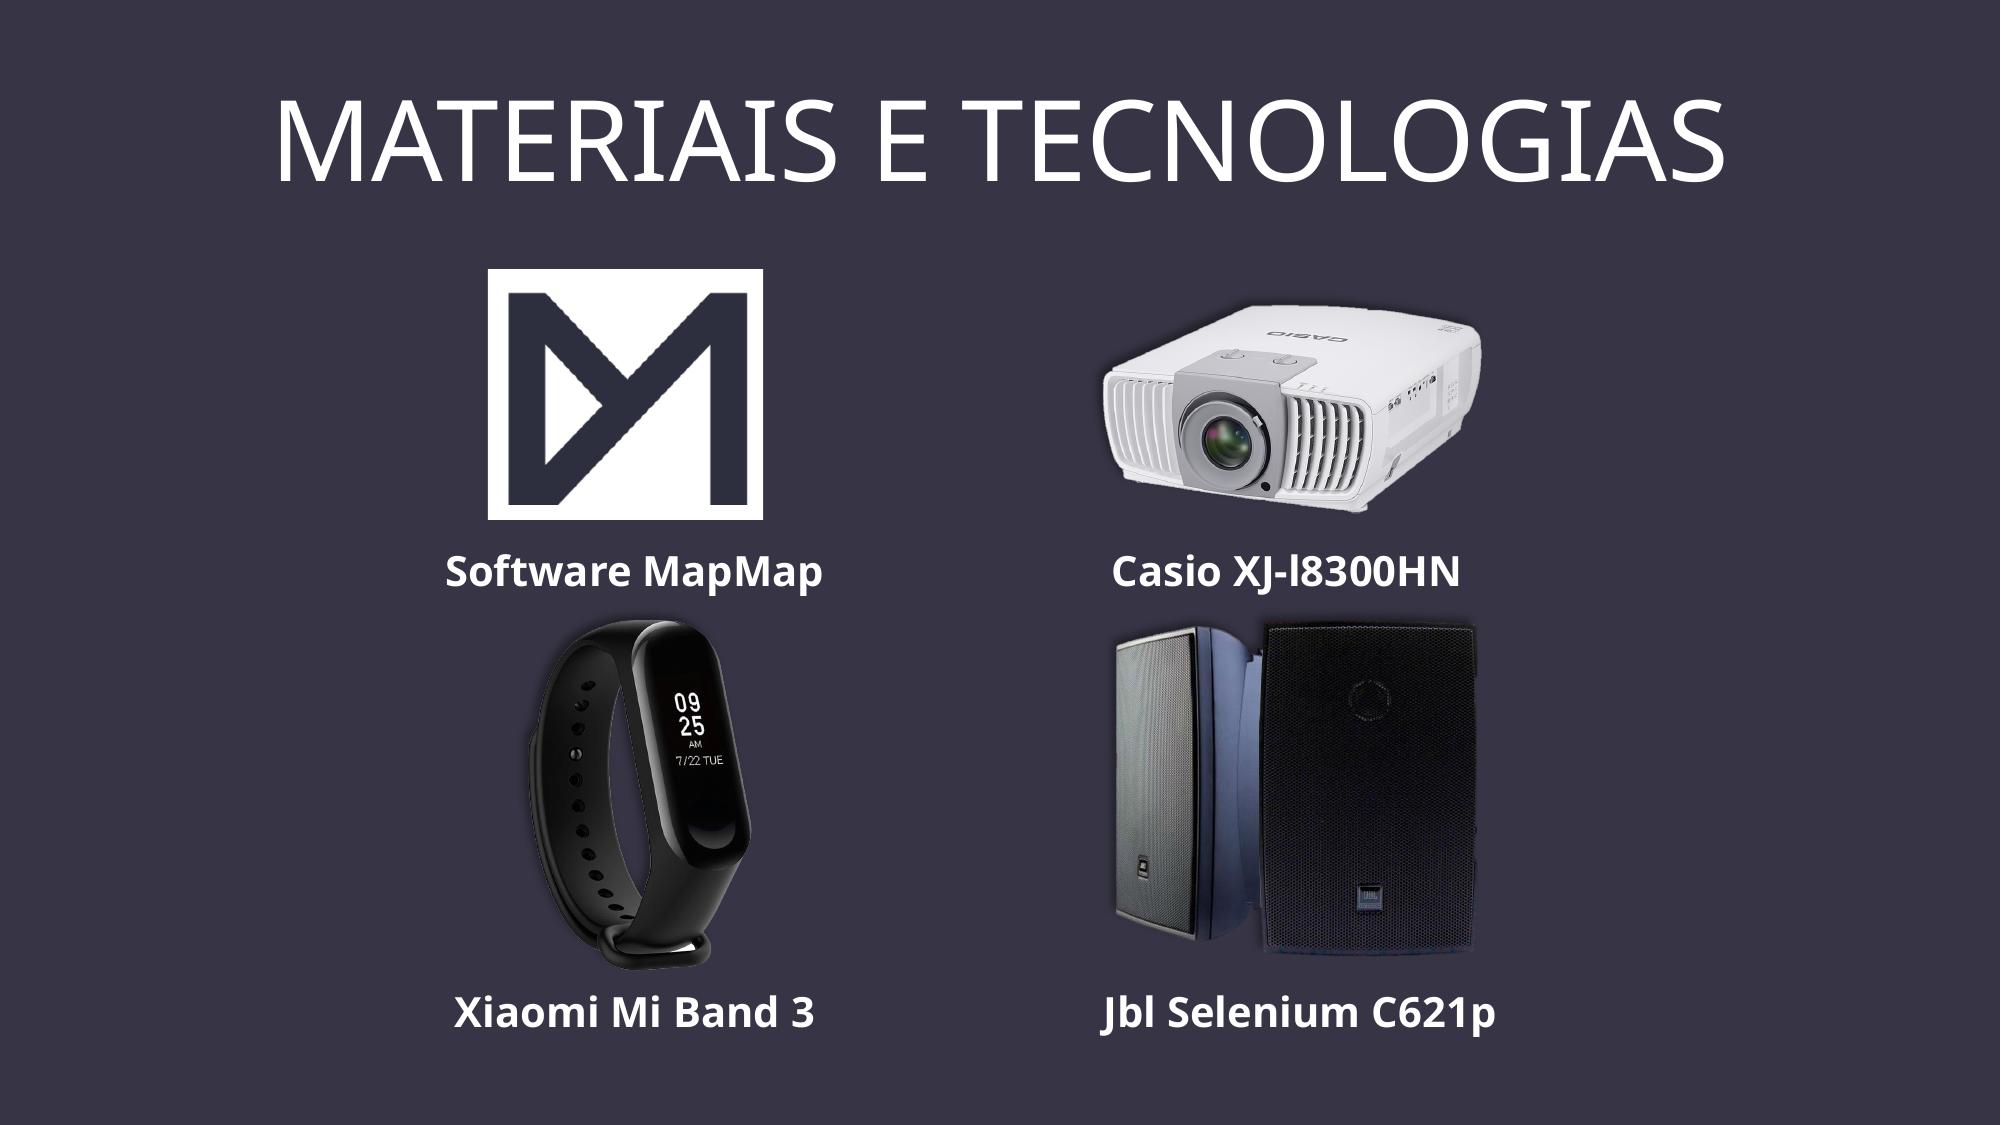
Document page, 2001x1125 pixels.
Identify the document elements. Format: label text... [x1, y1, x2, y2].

picture [428, 572, 864, 1009]
text_box Xiaomi Mi Band 3 [378, 978, 892, 1044]
text_box Casio XJ-l8300HN [1016, 536, 1558, 602]
text_box Software MapMap [364, 537, 906, 603]
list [1031, 290, 1543, 529]
text_box Jbl Selenium C621p [1016, 978, 1584, 1044]
picture [487, 269, 764, 521]
picture [1065, 562, 1523, 1020]
title Materiais e tecnologias [112, 17, 1888, 256]
